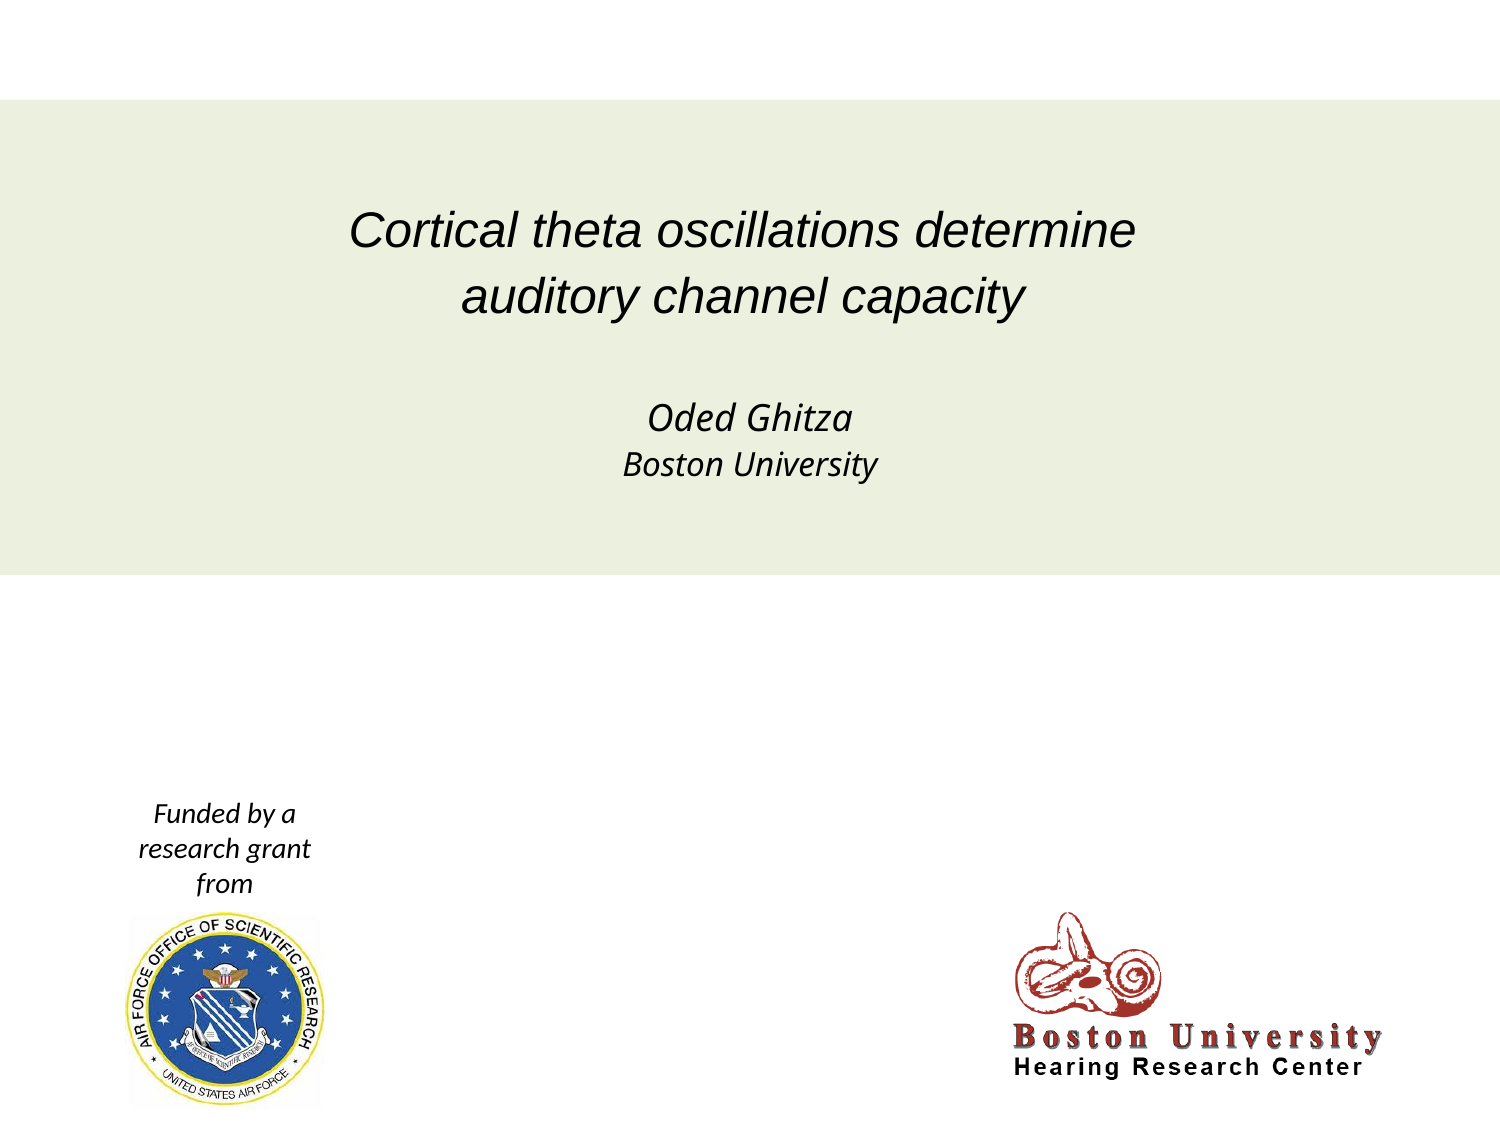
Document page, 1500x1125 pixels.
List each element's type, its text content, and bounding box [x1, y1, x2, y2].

picture [124, 912, 326, 1111]
text_box Funded by a research grant from [112, 787, 338, 908]
title Cortical theta oscillations determine auditory channel capacity Oded Ghitza Boston University [0, 99, 1500, 576]
picture [1012, 912, 1388, 1084]
